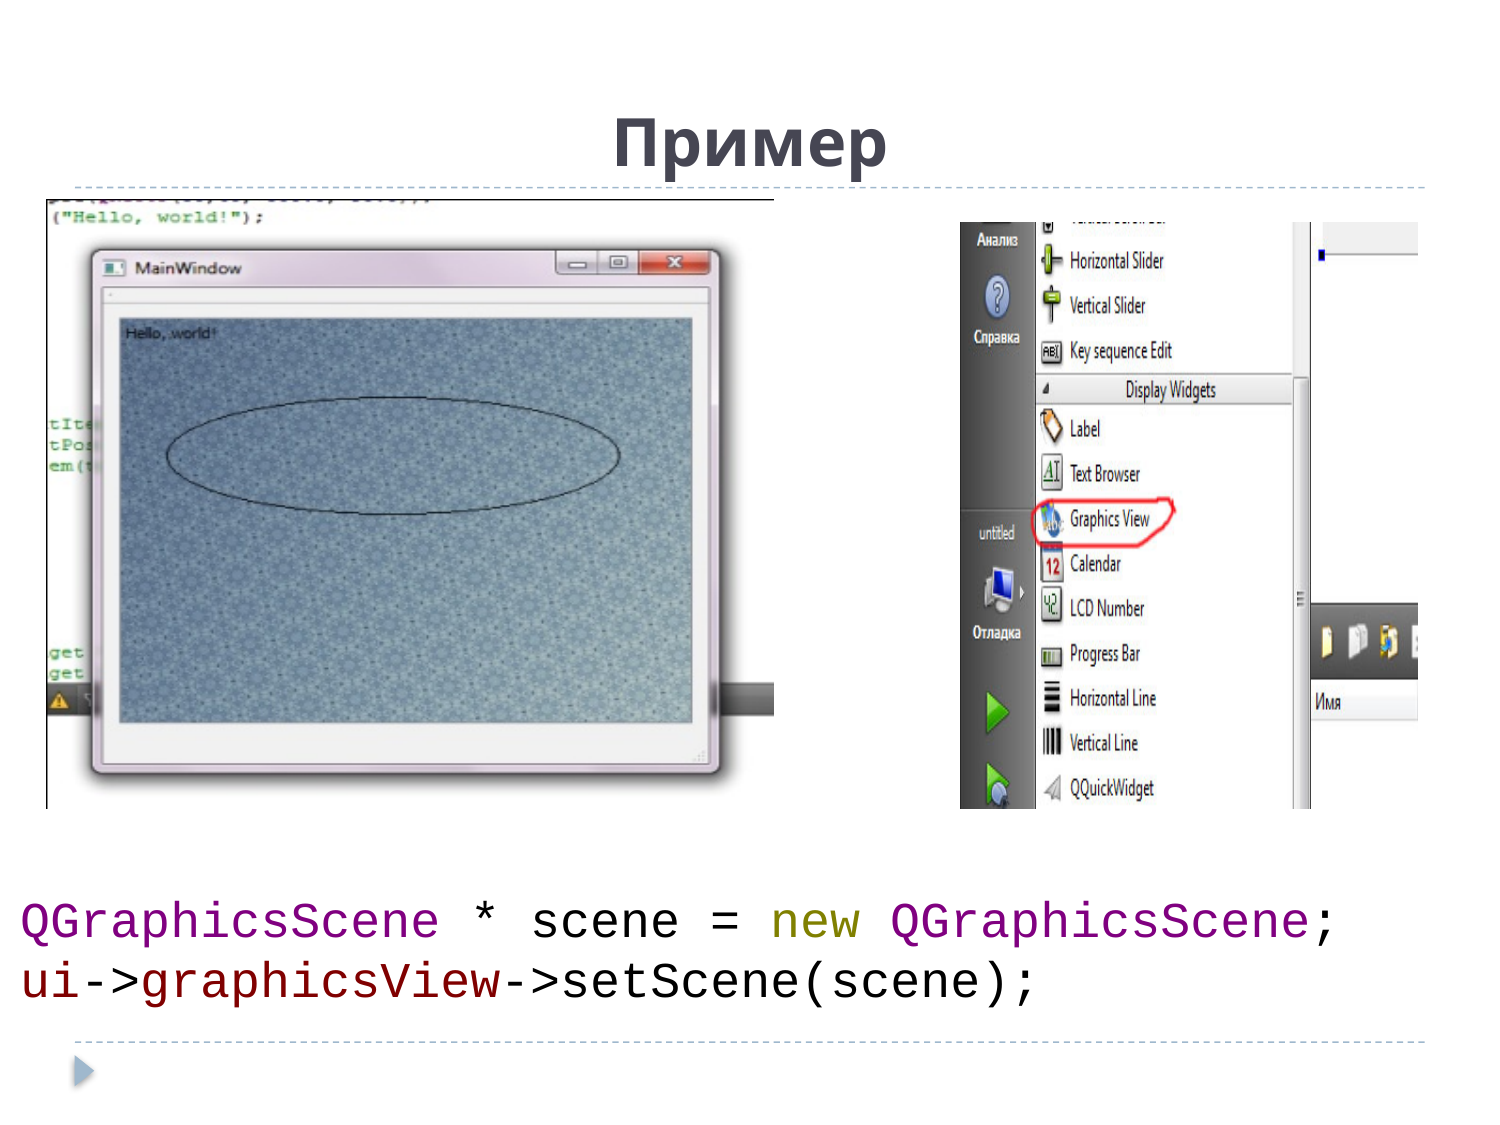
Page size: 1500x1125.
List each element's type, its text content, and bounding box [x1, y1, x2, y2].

picture [960, 222, 1419, 809]
title Пример [75, 24, 1425, 188]
picture [46, 198, 774, 809]
text_box QGraphicsScene * scene = new QGraphicsScene; ui->graphicsView->setScene(scene); [5, 879, 1356, 1015]
